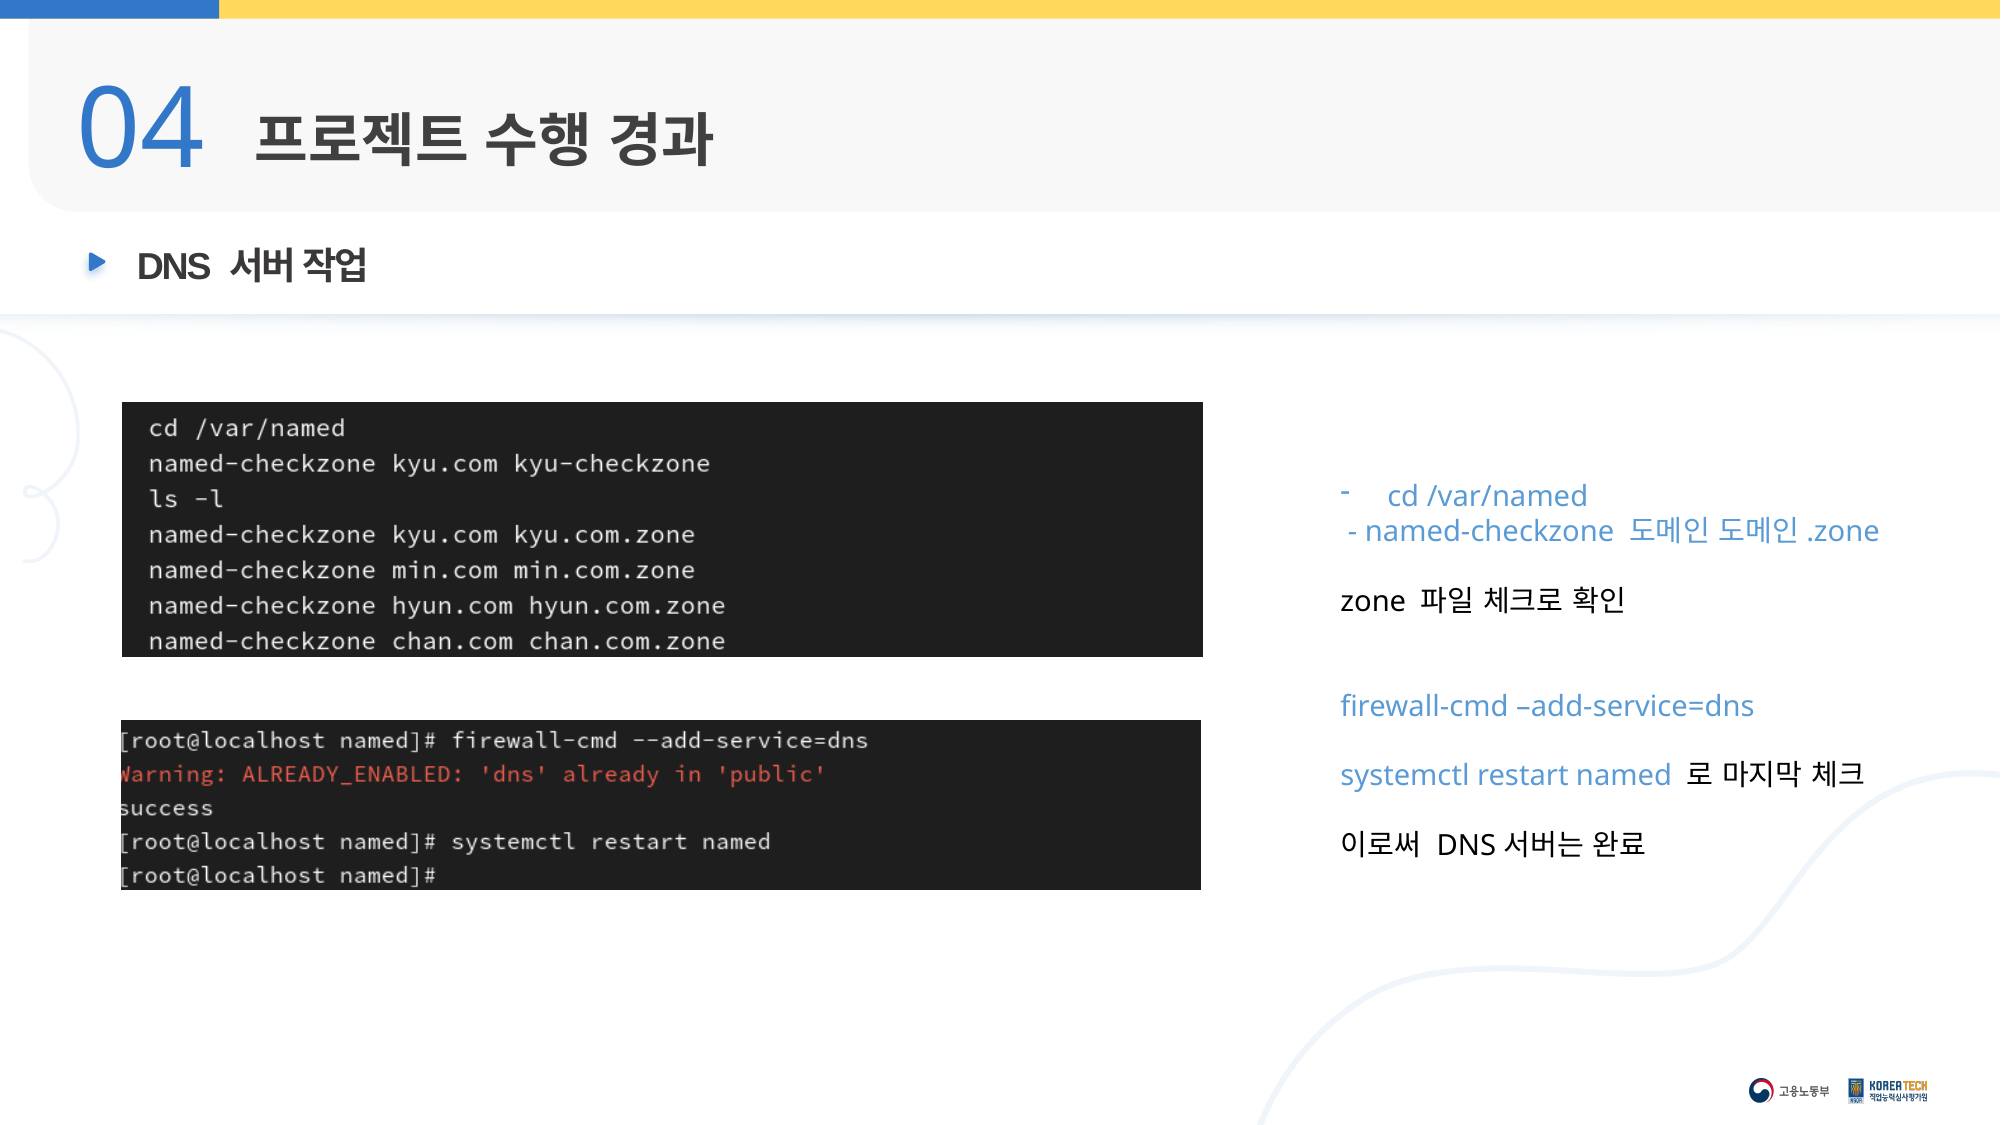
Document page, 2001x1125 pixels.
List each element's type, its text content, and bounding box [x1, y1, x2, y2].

text_box cd /var/named - named-checkzone 도메인 도메인.zone zone 파일 체크로 확인 firewall-cmd –add-service=dns systemctl restart named 로 마지막 체크 이로써 DNS서버는 완료 [1325, 469, 1964, 770]
picture [121, 720, 1201, 890]
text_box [61, 54, 1207, 191]
text_box [88, 252, 106, 271]
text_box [1749, 1078, 1927, 1104]
text_box DNS 서버 작업 [122, 234, 1816, 314]
picture [0, 314, 2000, 658]
text_box [27, 19, 2000, 213]
picture [1244, 770, 2000, 1125]
text_box [220, 0, 2000, 19]
text_box [0, 0, 220, 19]
